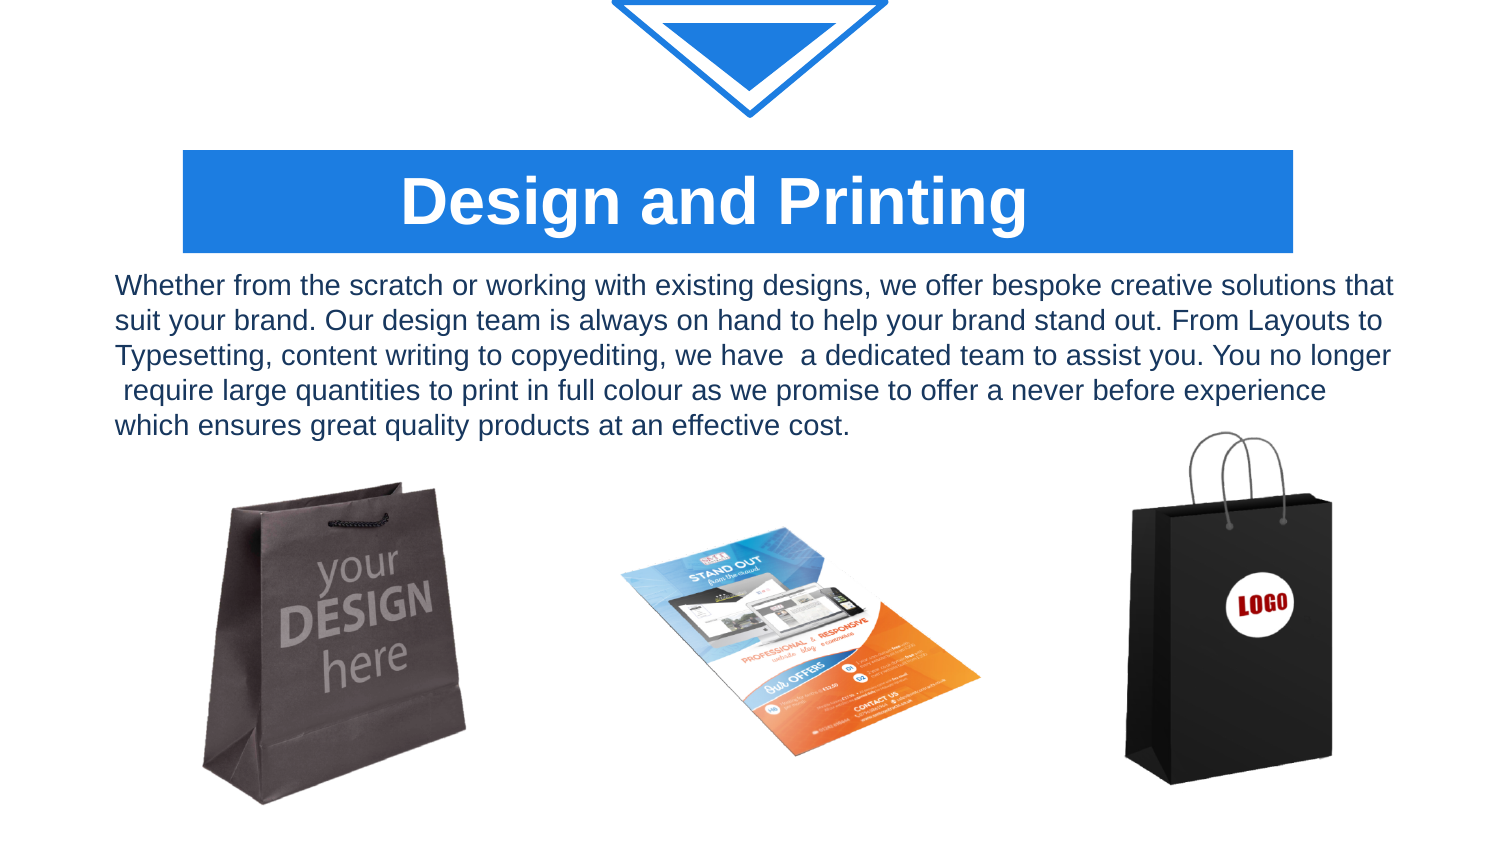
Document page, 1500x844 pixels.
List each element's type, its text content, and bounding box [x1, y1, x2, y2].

picture [584, 418, 1442, 844]
text_box [660, 20, 839, 93]
text_box [181, 148, 1295, 255]
text_box Whether from the scratch or working with existing designs, we offer bespoke creative solutions that suit your brand. Our design team is always on hand to help your brand stand out. From Layouts to Typesetting, content writing to copyediting, we have a dedicated team to assist you. You no longer require large quantities to print in full colour as we promise to offer a never before experience which ensures great quality products at an effective cost. [100, 259, 1424, 449]
text_box [612, 0, 888, 117]
text_box Design and Printing [192, 150, 1256, 245]
picture [159, 474, 495, 810]
